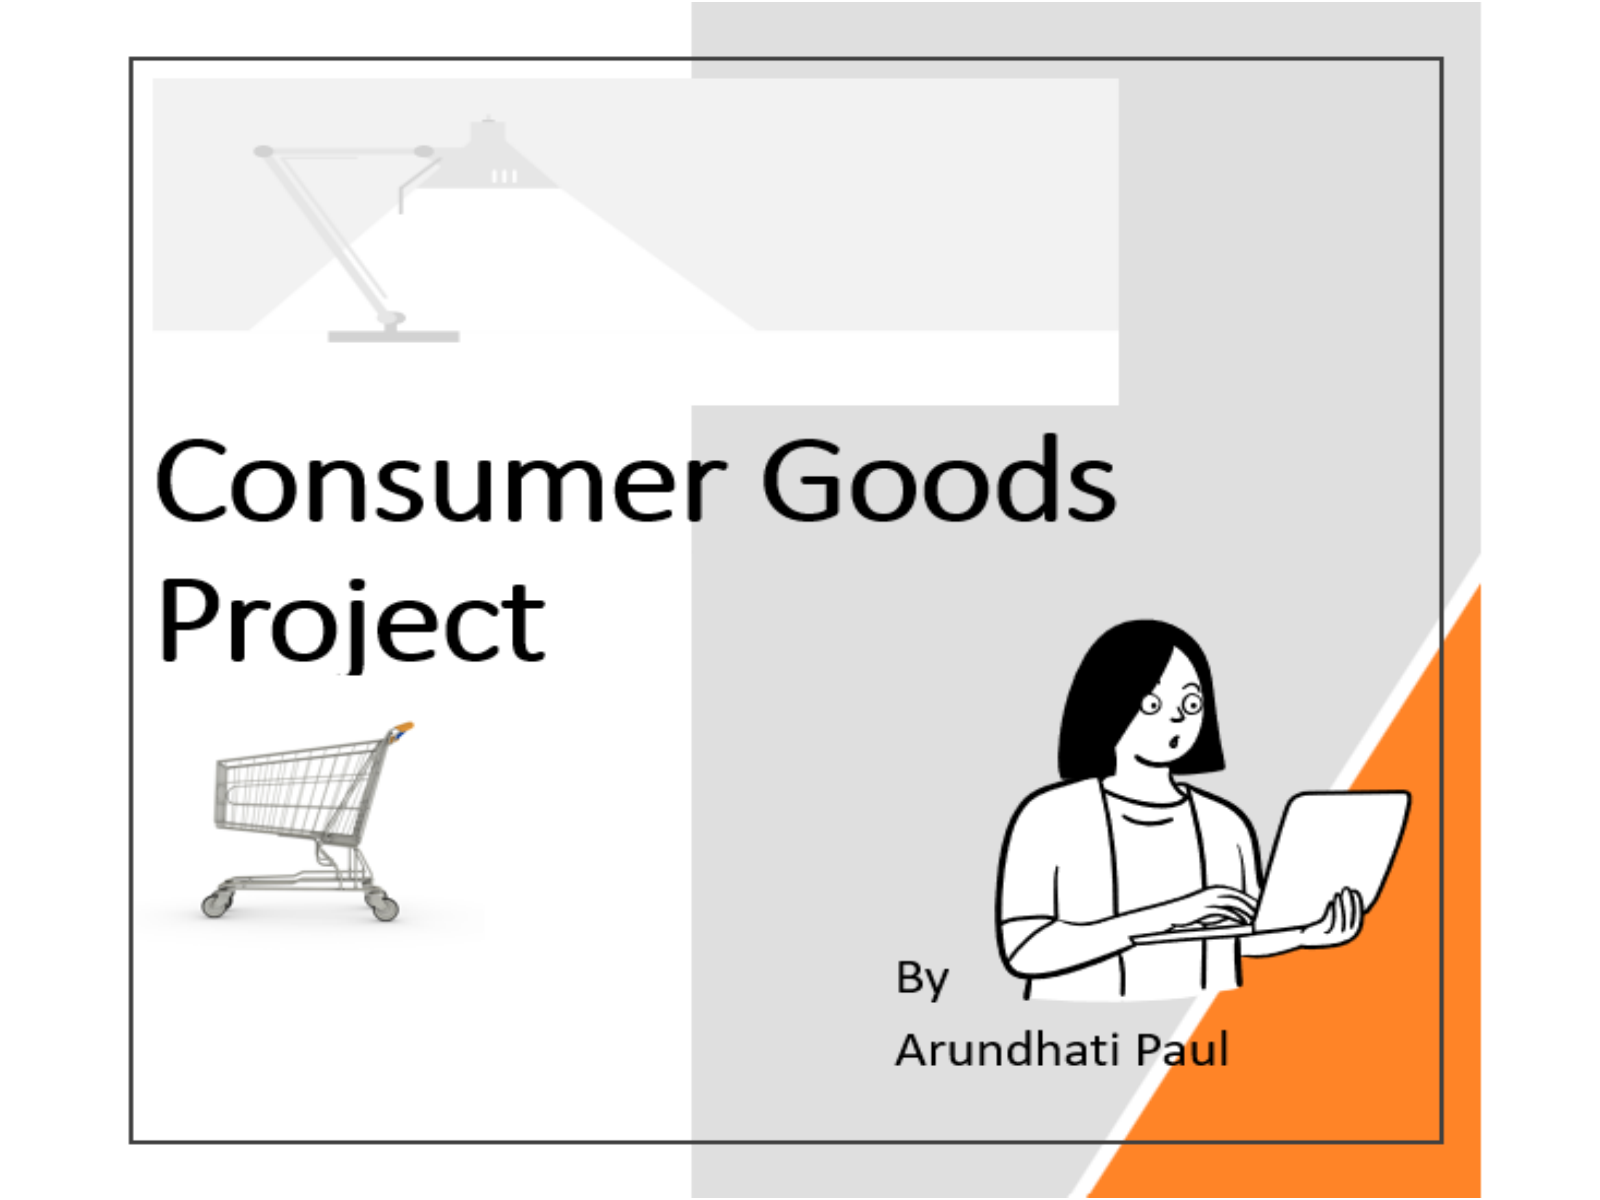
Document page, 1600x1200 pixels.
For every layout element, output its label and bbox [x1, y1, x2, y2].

picture [112, 2, 1488, 1198]
